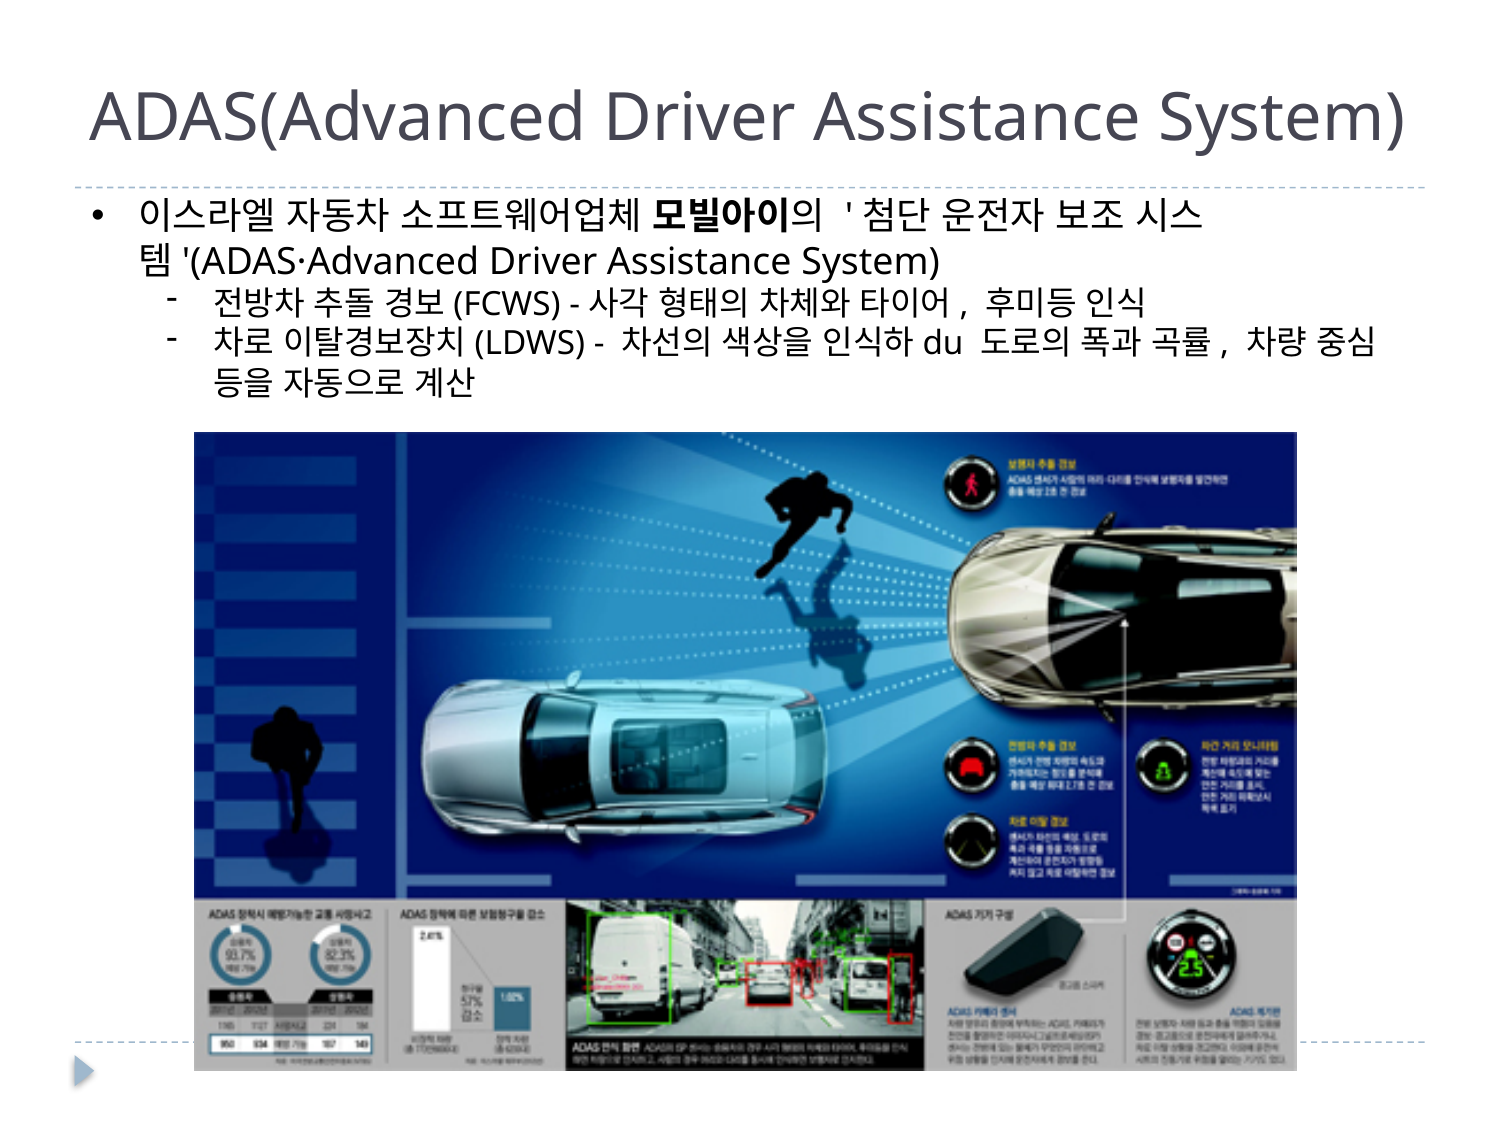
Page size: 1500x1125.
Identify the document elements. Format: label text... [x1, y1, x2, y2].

text_box 이스라엘 자동차 소프트웨어업체 모빌아이의 '첨단 운전자 보조 시스템'(ADAS·Advanced Driver Assistance System) 전방차 추돌 경보(FCWS) -사각 형태의 차체와 타이어, 후미등 인식 차로 이탈경보장치(LDWS) - 차선의 색상을 인식하du 도로의 폭과 곡률, 차량 중심 등을 자동으로 계산 [76, 184, 1447, 409]
title ADAS(Advanced Driver Assistance System) [75, 24, 1425, 161]
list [194, 432, 1297, 1071]
